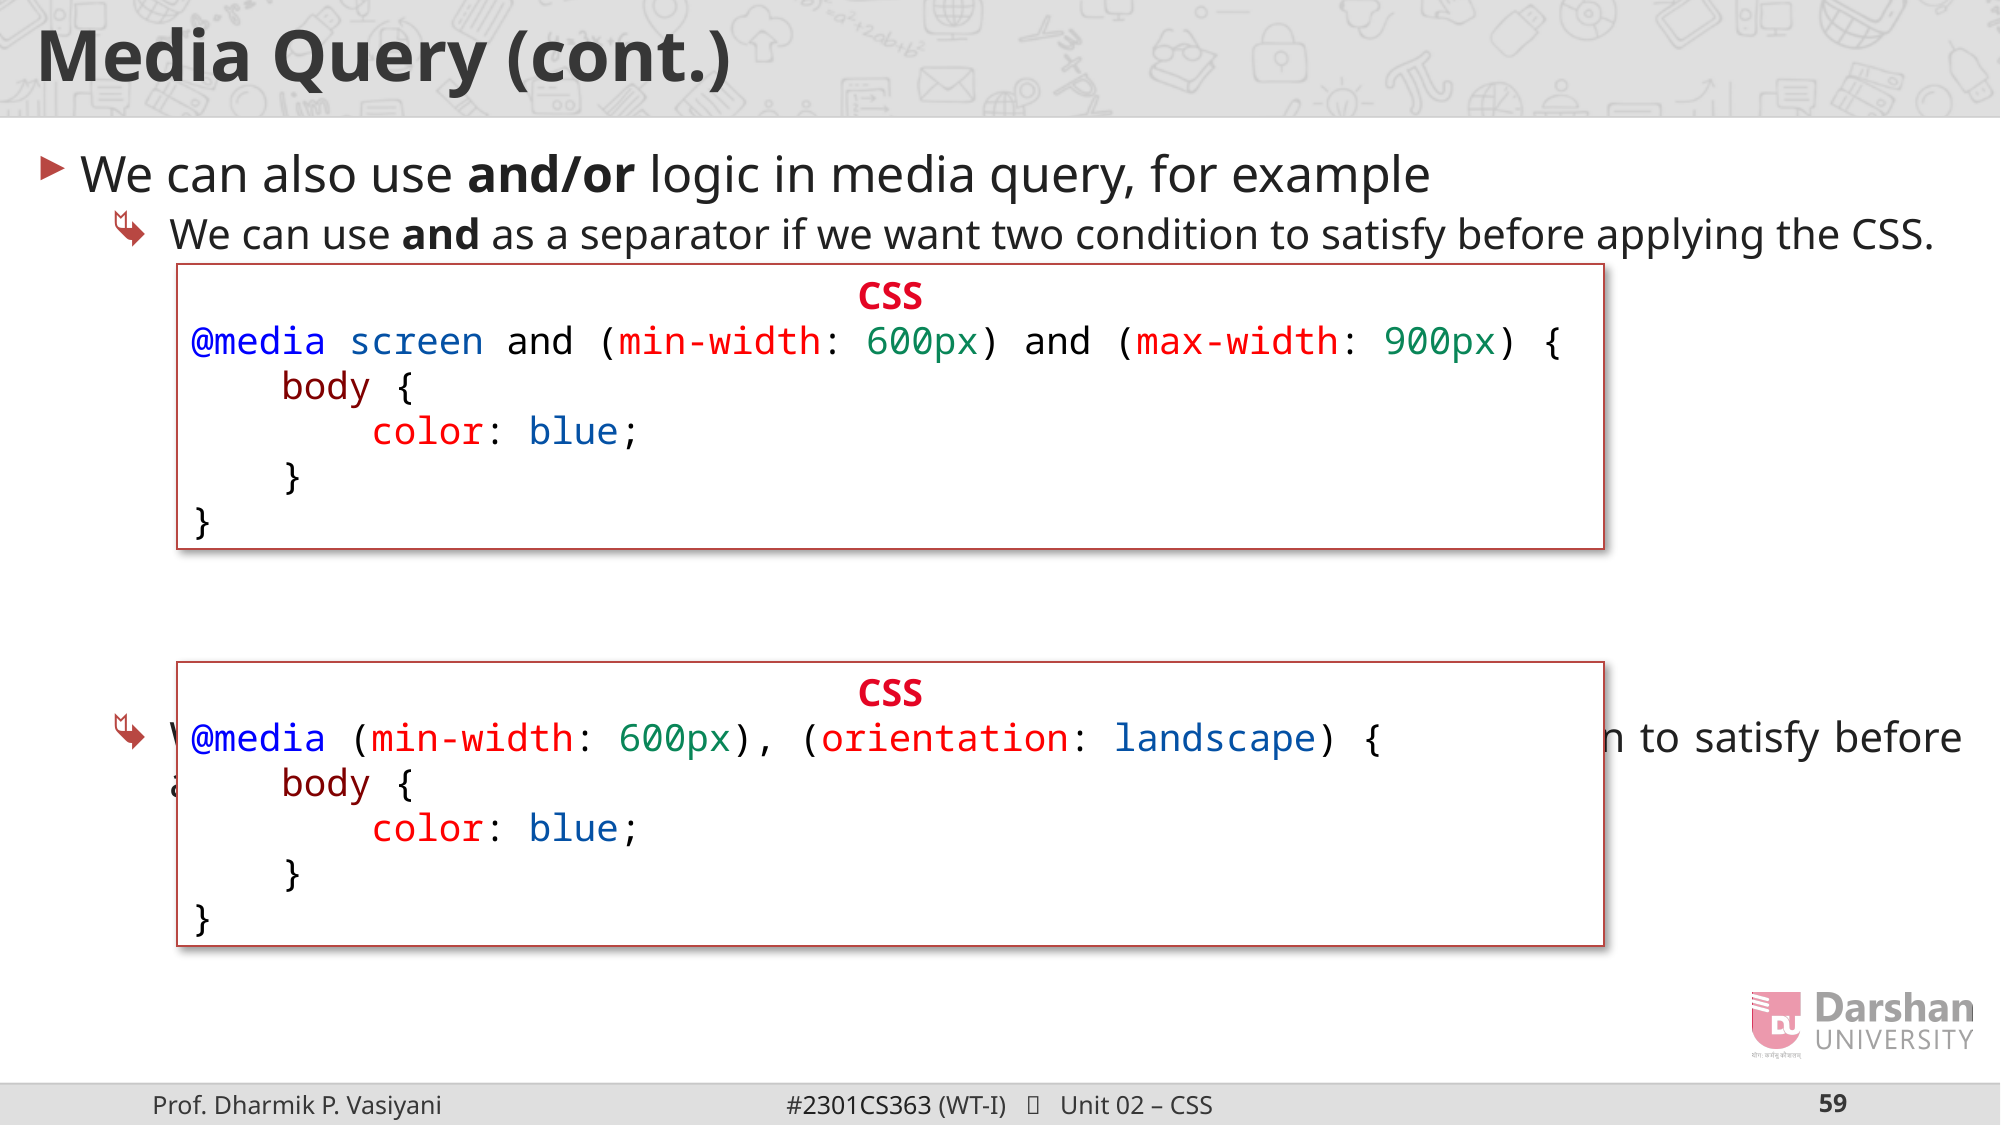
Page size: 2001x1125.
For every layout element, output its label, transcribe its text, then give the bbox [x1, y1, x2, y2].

text_box CSS @media screen and (min-width: 600px) and (max-width: 900px) { body { color: blue; } } [176, 263, 1605, 550]
title Media Query (cont.) [0, 0, 2000, 117]
text_box CSS @media (min-width: 600px), (orientation: landscape) { body { color: blue; } } [176, 661, 1605, 947]
list We can also use and/or logic in media query, for example We can use and as a separator if we want two condition to satisfy before applying the CSS. We can use , (comma) as a separator if we want anyone of the condition to satisfy before applying the CSS. [21, 141, 1979, 1059]
